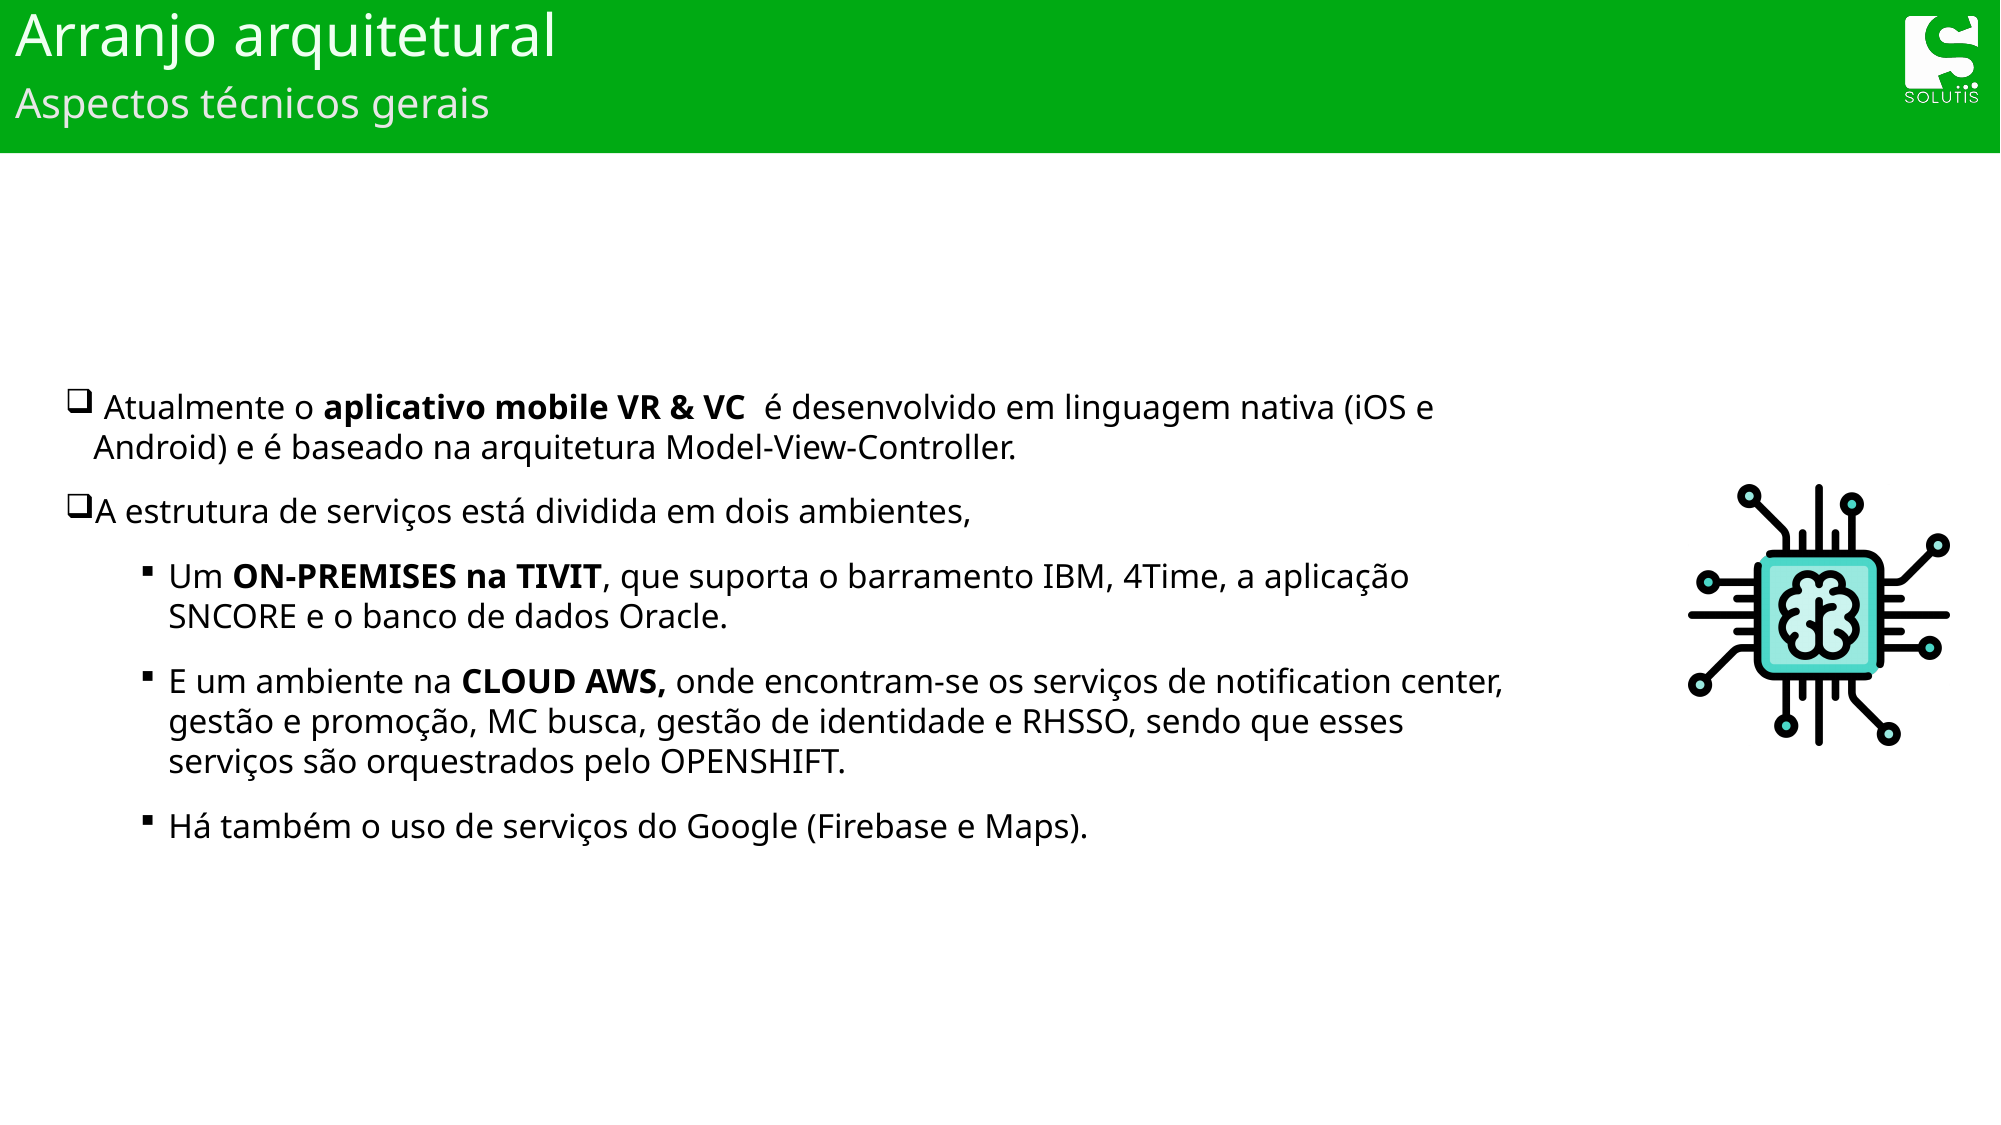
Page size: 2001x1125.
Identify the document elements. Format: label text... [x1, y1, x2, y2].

subtitle Aspectos técnicos gerais [0, 75, 1500, 135]
picture [1905, 16, 1978, 103]
picture [1688, 484, 1950, 746]
title Arranjo arquitetural [0, 0, 1500, 75]
text_box Atualmente o aplicativo mobile VR & VC é desenvolvido em linguagem nativa (iOS e Android) e é baseado na arquitetura Model-View-Controller. A estrutura de serviços está dividida em dois ambientes, Um ON-PREMISES na TIVIT, que suporta o barramento IBM, 4Time, a aplicação SNCORE e o banco de dados Oracle. E um ambiente na CLOUD AWS, onde encontram-se os serviços de notification center, gestão e promoção, MC busca, gestão de identidade e RHSSO, sendo que esses serviços são orquestrados pelo OPENSHIFT. Há também o uso de serviços do Google (Firebase e Maps). [50, 378, 1551, 853]
